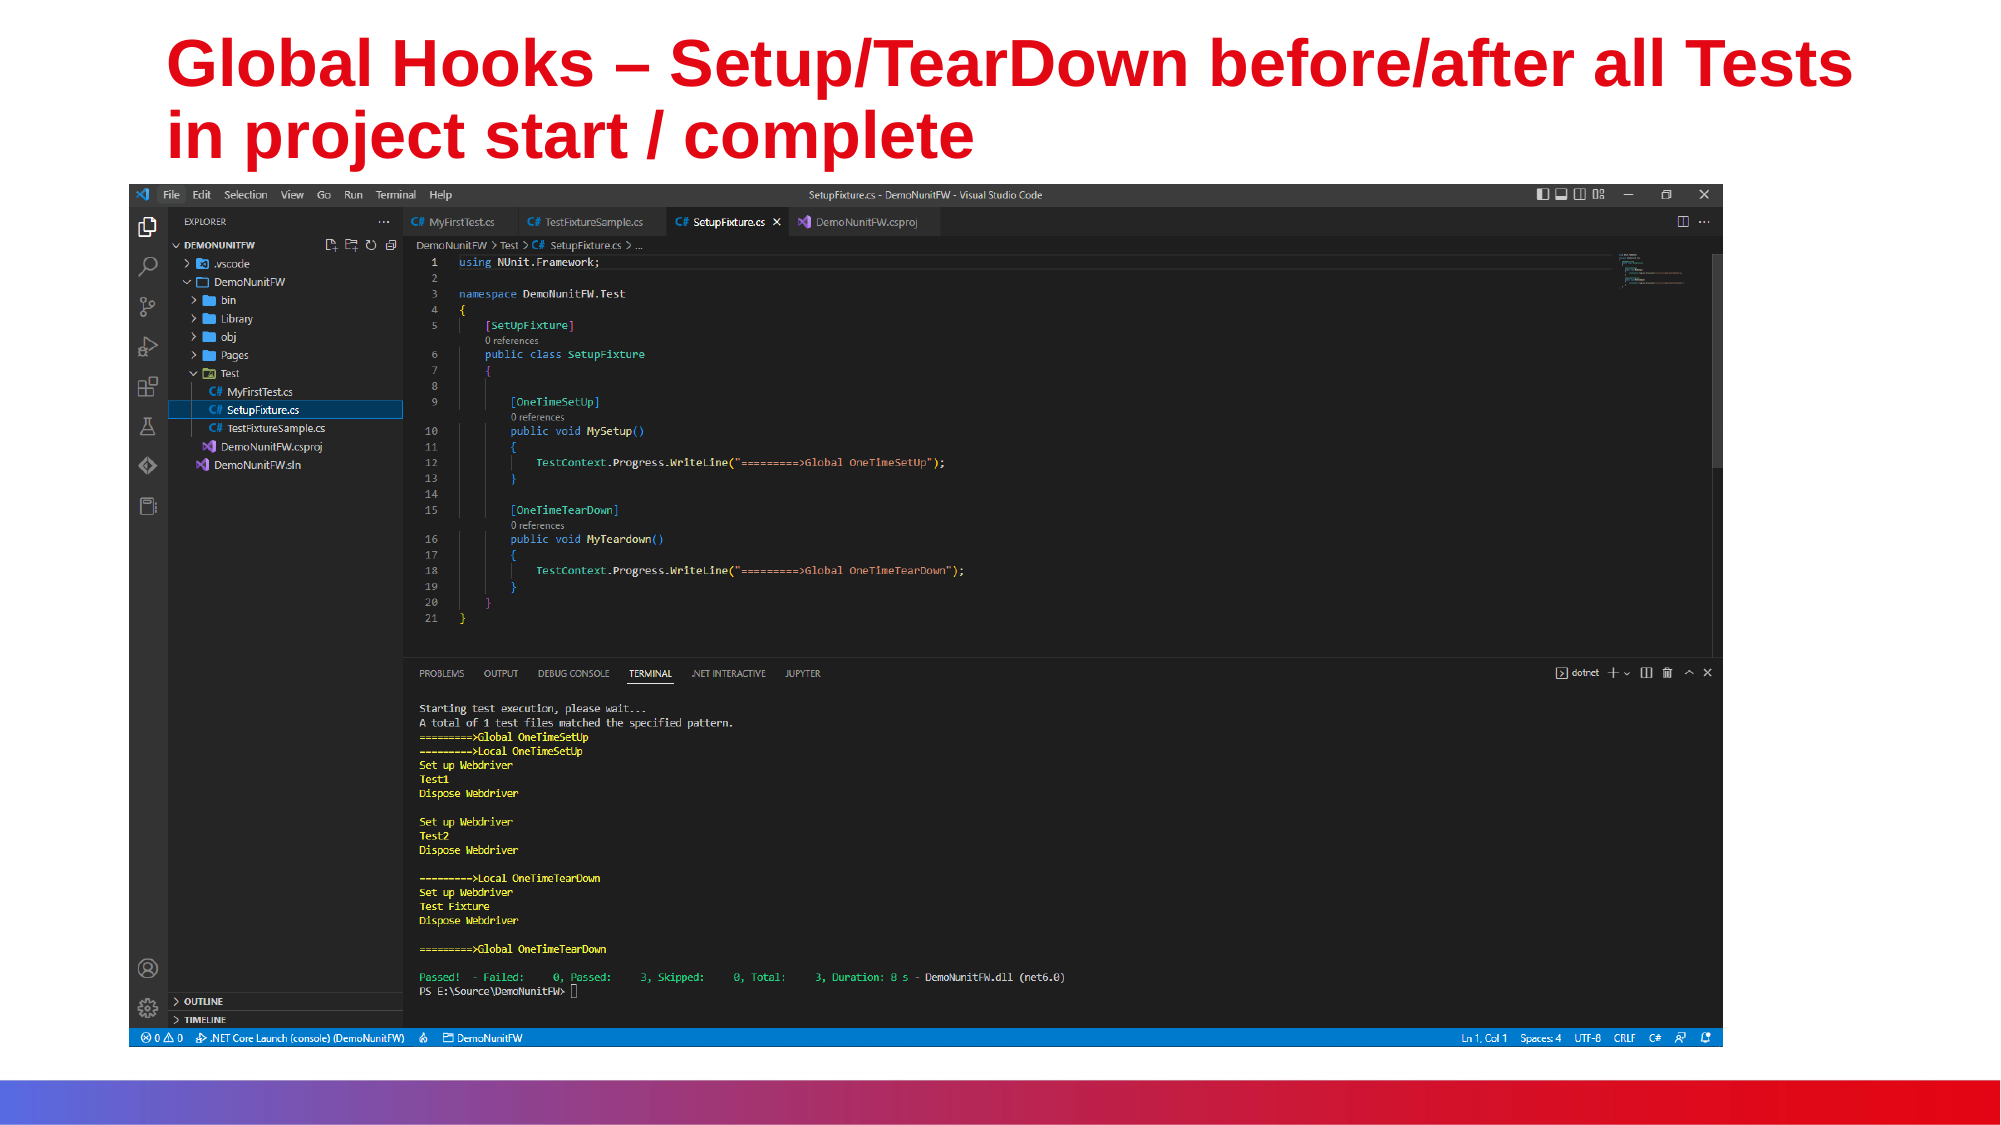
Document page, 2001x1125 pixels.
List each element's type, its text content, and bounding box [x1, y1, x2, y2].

title Global Hooks – Setup/TearDown before/after all Tests in project start / complete [151, 21, 1877, 110]
picture [0, 0, 2001, 1125]
